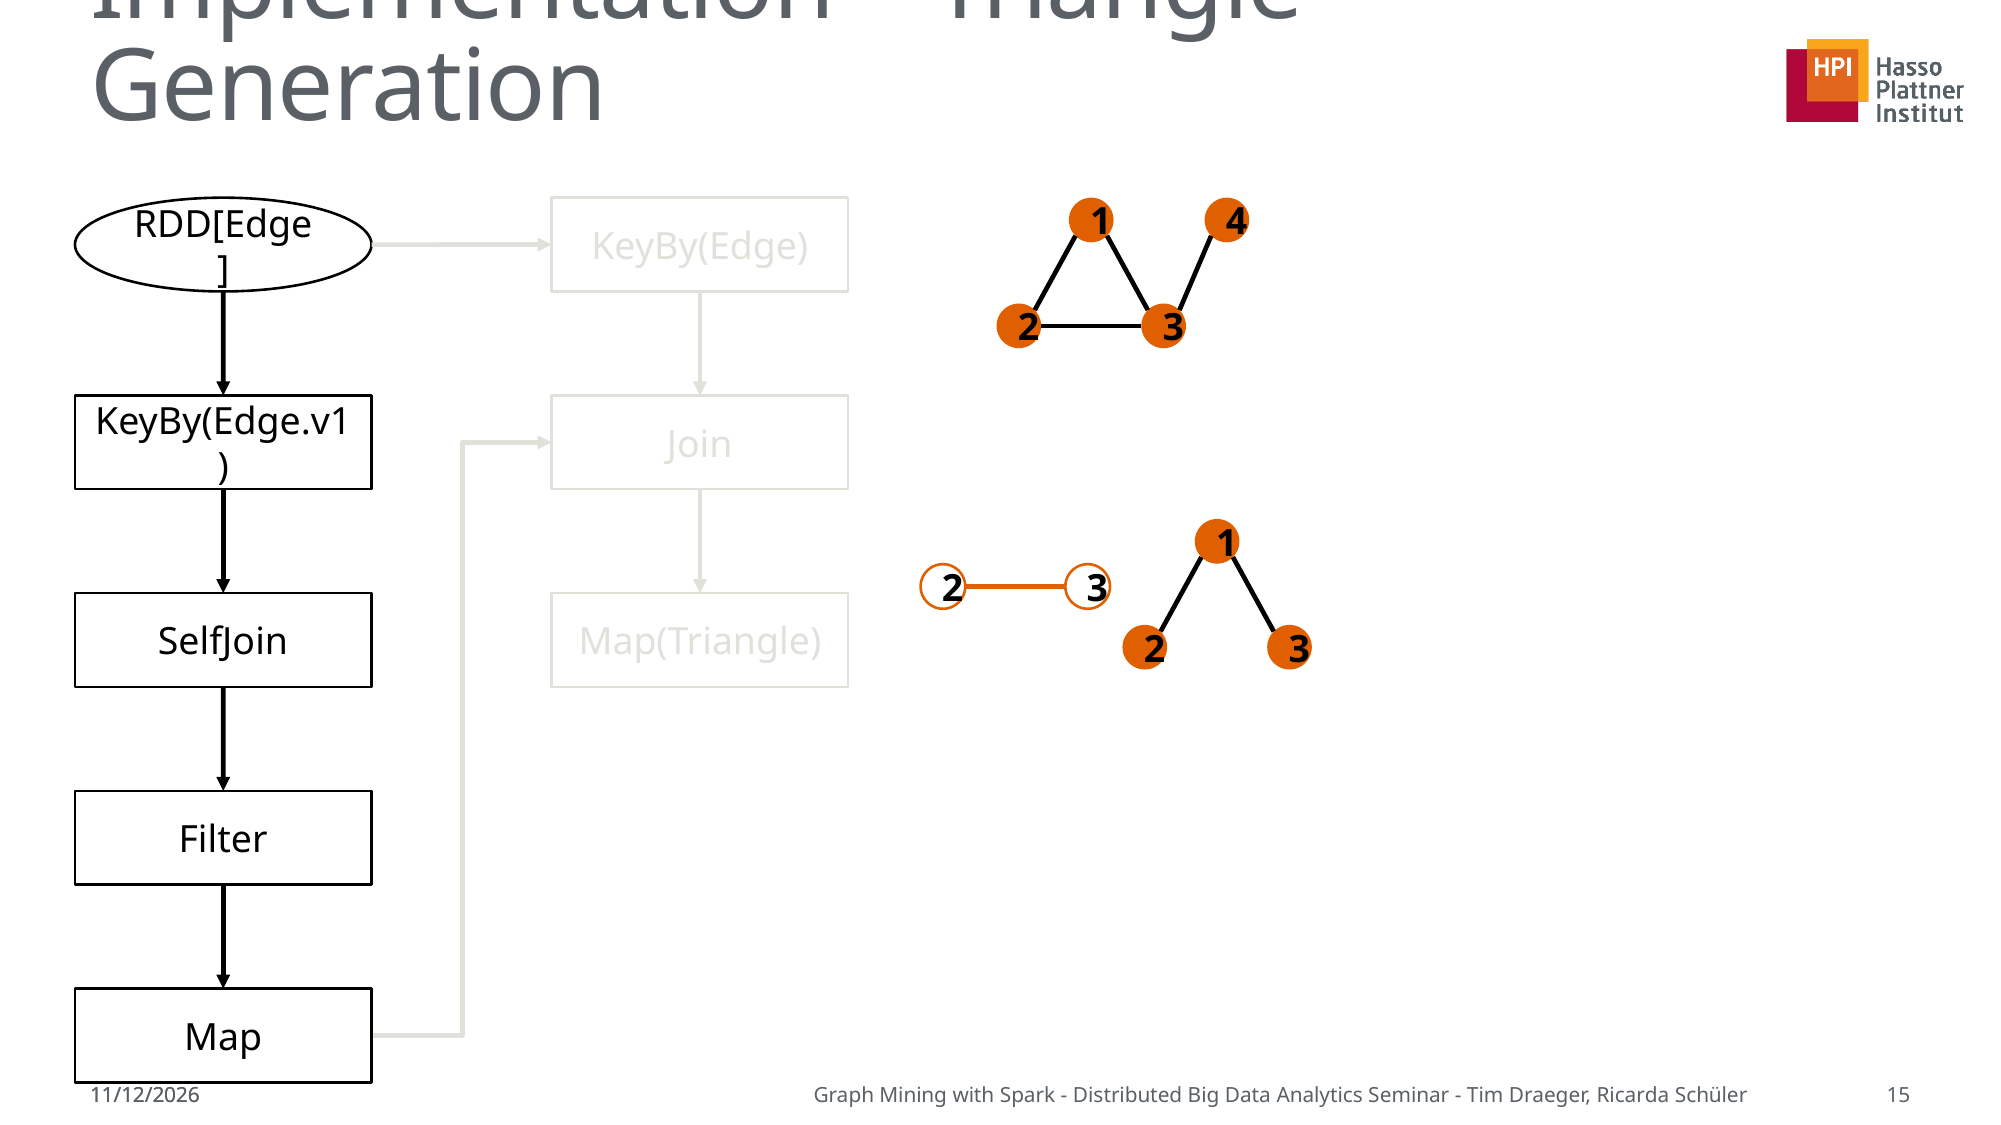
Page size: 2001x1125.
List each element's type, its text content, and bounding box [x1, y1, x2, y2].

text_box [1106, 234, 1149, 312]
text_box Join [550, 394, 849, 490]
text_box 1 [1193, 517, 1241, 565]
text_box 3 [1140, 302, 1188, 350]
footer Graph Mining with Spark - Distributed Big Data Analytics Seminar - Tim Draeger, Ricarda Schüler [238, 1065, 1763, 1125]
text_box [1160, 556, 1202, 633]
text_box Map(Triangle) [560, 592, 849, 688]
text_box 4 [1203, 196, 1251, 244]
text_box 2 [995, 302, 1043, 350]
picture [1784, 35, 1966, 124]
text_box 6/1/2015 [74, 1084, 233, 1125]
text_box Map [74, 987, 373, 1084]
title Implementation – Triangle Generation [75, 0, 1732, 149]
text_box 2 [1121, 623, 1169, 671]
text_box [1034, 234, 1076, 312]
slide_number 15 [1768, 1065, 1926, 1125]
text_box 1 [1067, 196, 1115, 244]
text_box KeyBy(Edge.v1) [74, 394, 373, 490]
text_box RDD[Edge] [73, 196, 373, 293]
text_box SelfJoin [74, 592, 368, 688]
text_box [1232, 556, 1275, 633]
text_box KeyBy(Edge) [550, 196, 849, 293]
text_box Filter [74, 790, 368, 886]
text_box 2 [919, 562, 967, 611]
text_box 3 [1265, 623, 1314, 671]
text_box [1178, 234, 1212, 312]
text_box 3 [1064, 562, 1112, 611]
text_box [370, 441, 553, 1037]
